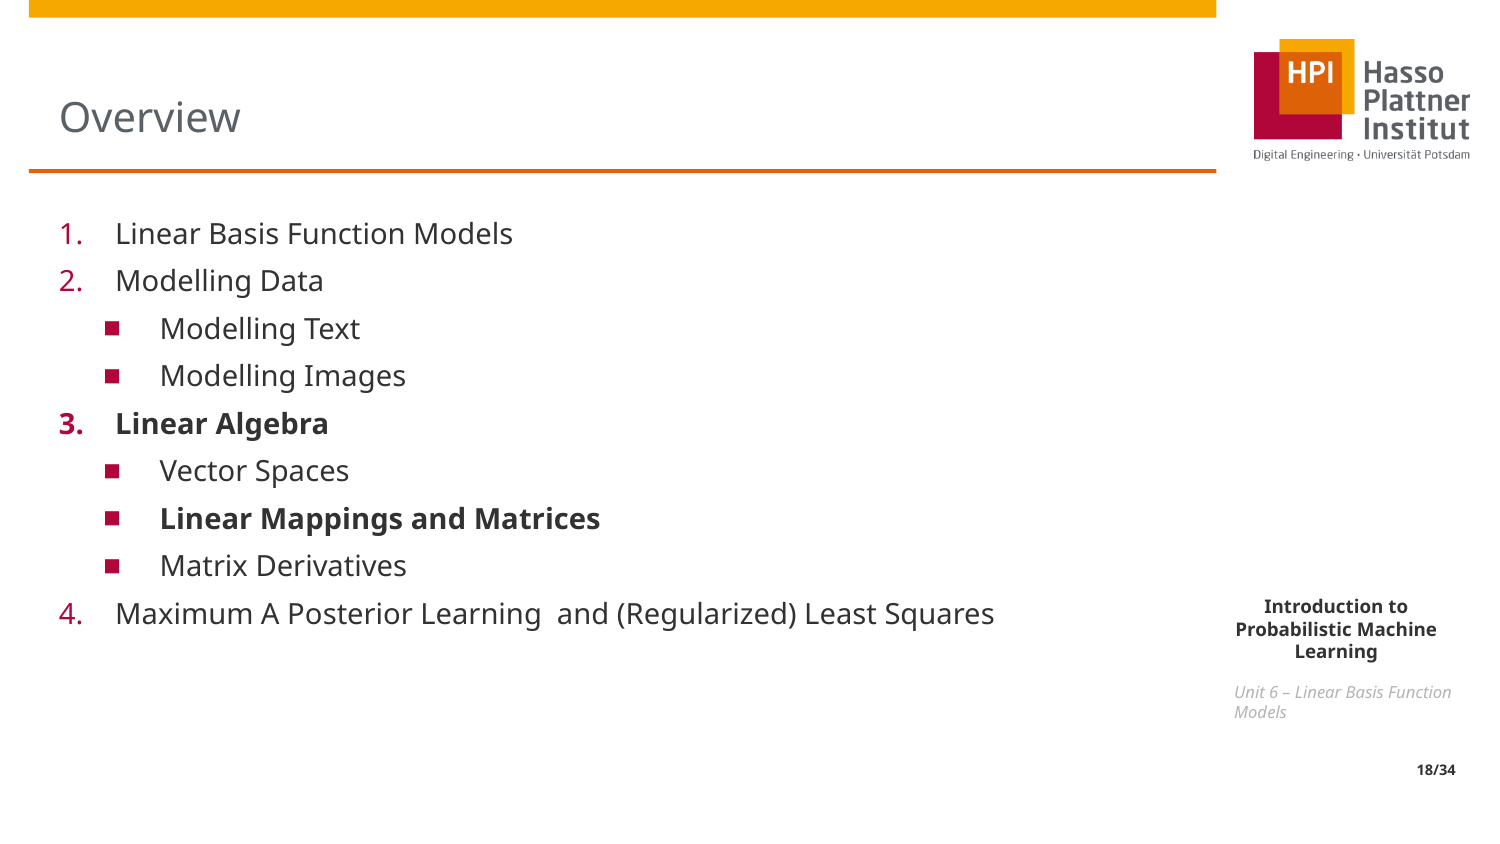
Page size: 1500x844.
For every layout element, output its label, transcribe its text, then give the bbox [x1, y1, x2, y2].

list Linear Basis Function Models Modelling Data Modelling Text Modelling Images Linear Algebra Vector Spaces Linear Mappings and Matrices Matrix Derivatives Maximum A Posterior Learning and (Regularized) Least Squares [58, 203, 1187, 788]
title Overview [58, 17, 1187, 170]
picture [1254, 39, 1470, 161]
